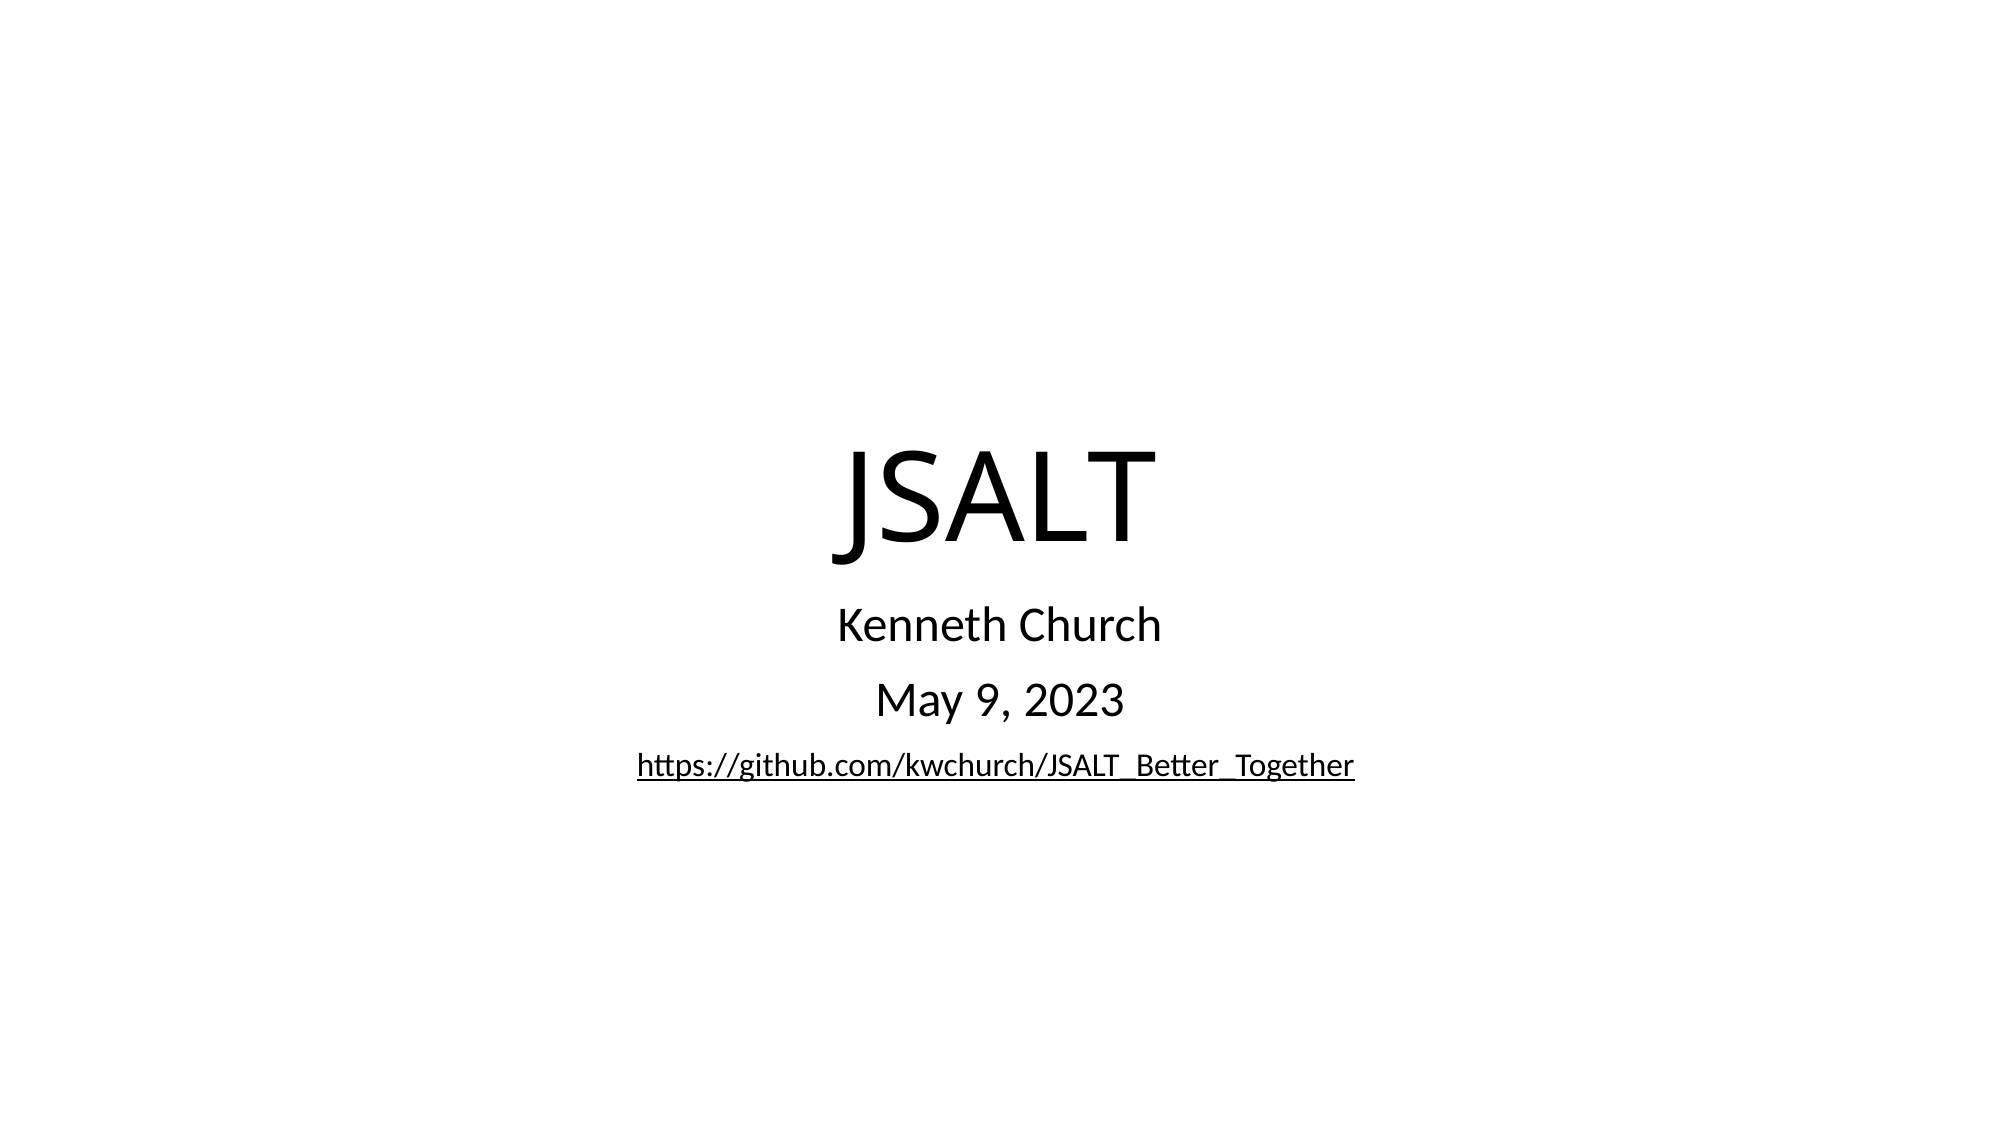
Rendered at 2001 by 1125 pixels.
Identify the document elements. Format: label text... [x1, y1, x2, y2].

subtitle Kenneth Church May 9, 2023 https://github.com/kwchurch/JSALT_Better_Together [249, 590, 1750, 863]
title JSALT [249, 184, 1750, 576]
